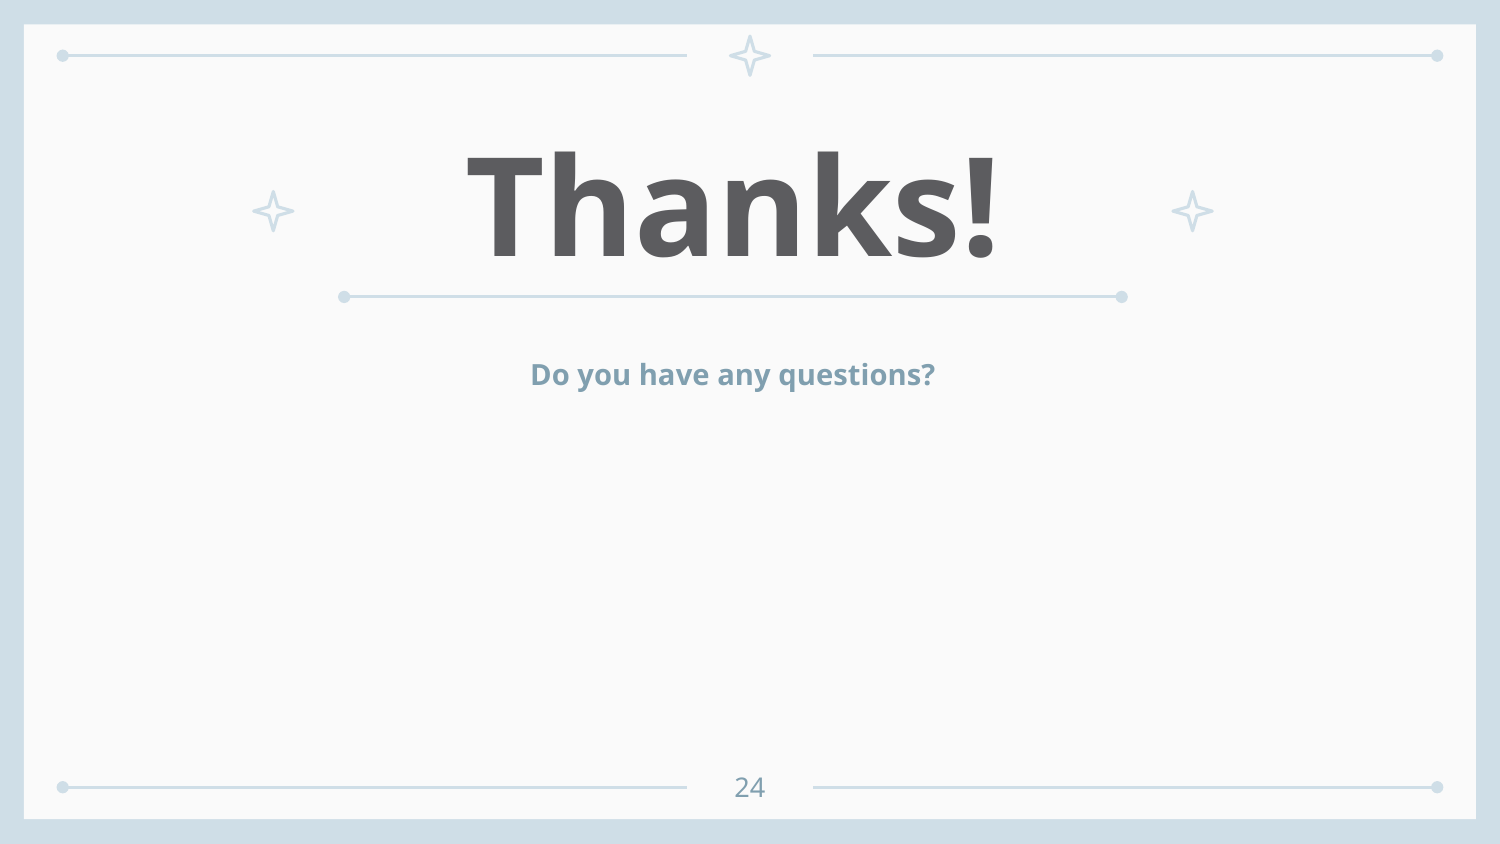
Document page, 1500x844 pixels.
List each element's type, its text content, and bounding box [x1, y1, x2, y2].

text_box [253, 191, 293, 231]
slide_number 24 [705, 755, 795, 810]
text_box Do you have any questions? [357, 348, 1108, 399]
title Thanks! [368, 103, 1098, 278]
text_box [1172, 191, 1213, 231]
